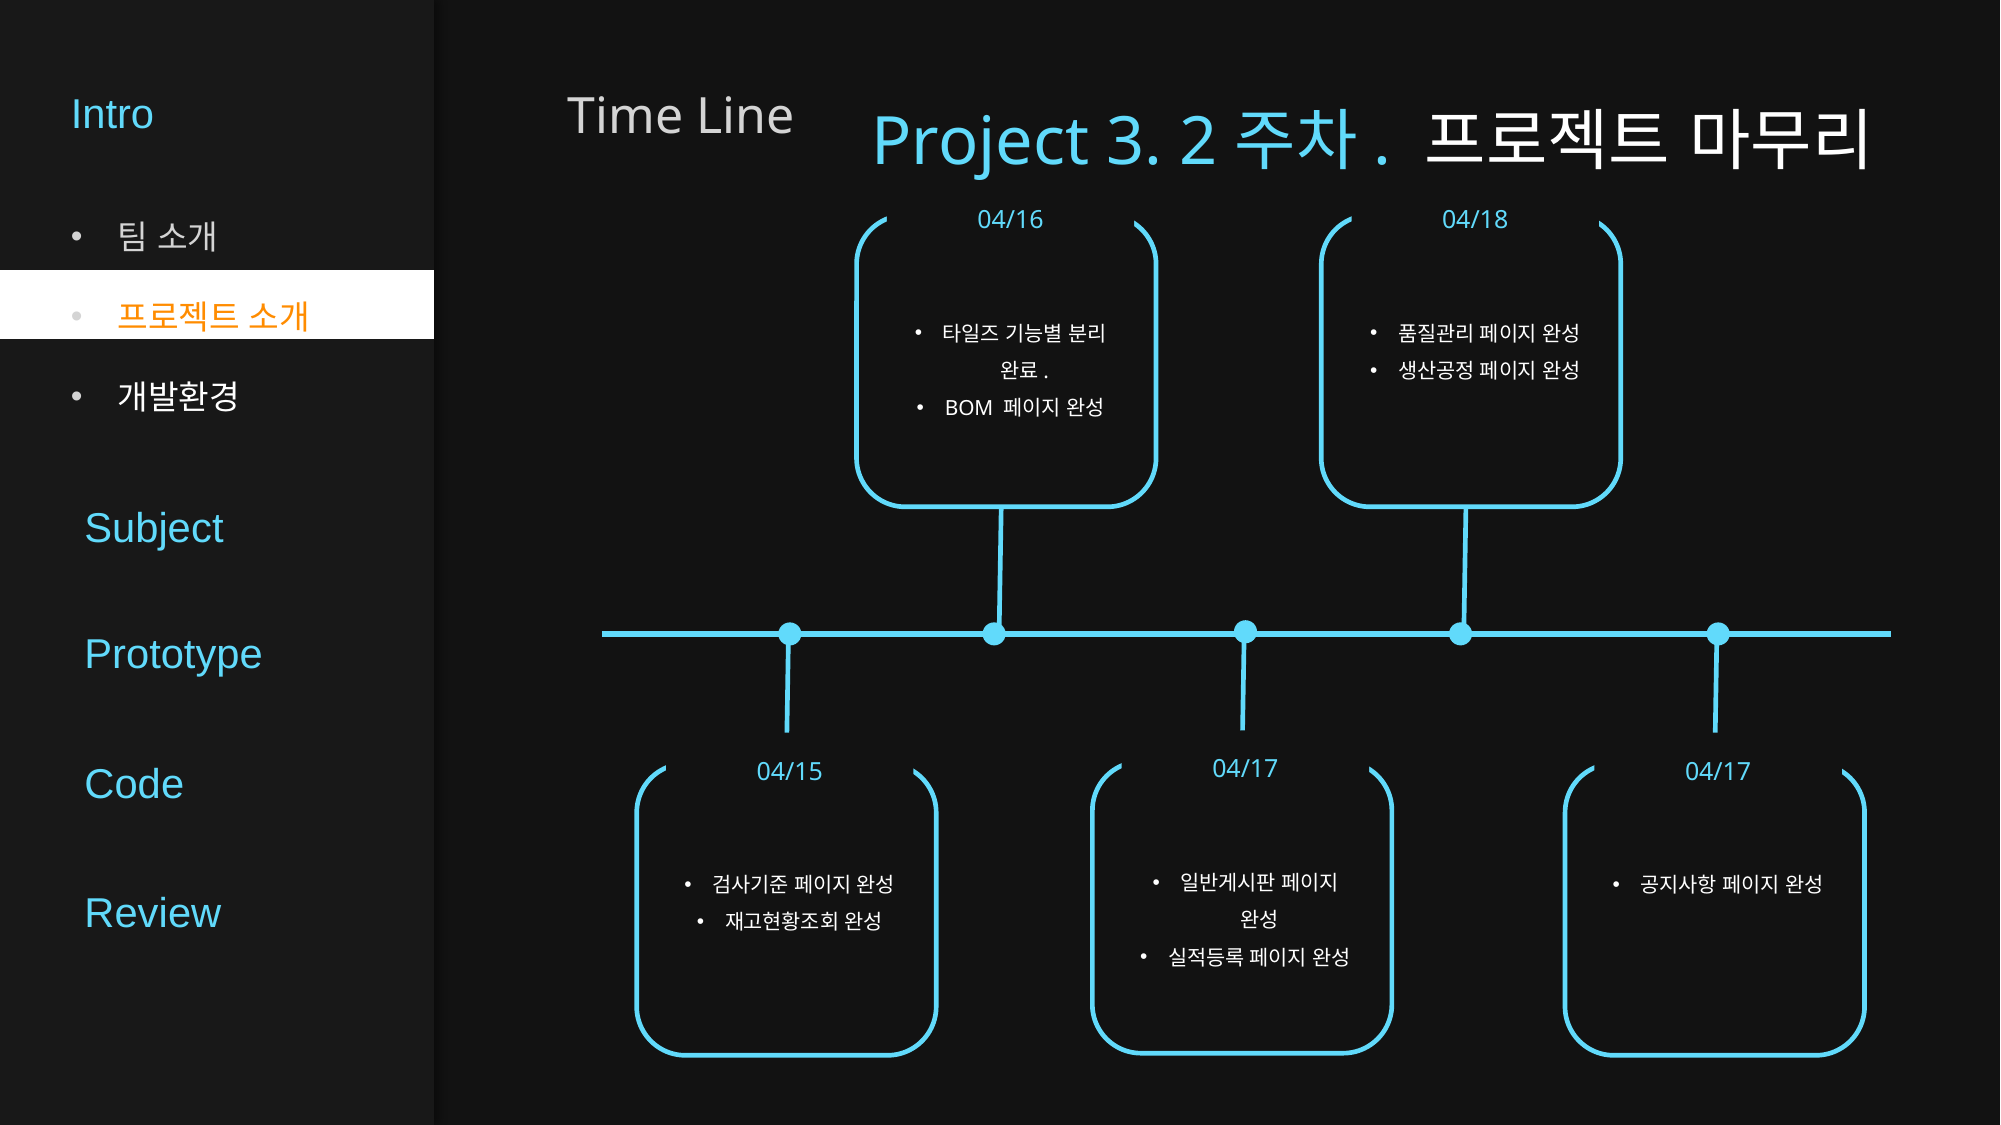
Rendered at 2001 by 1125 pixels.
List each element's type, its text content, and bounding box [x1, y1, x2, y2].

text_box [0, 0, 434, 270]
text_box [985, 641, 1003, 646]
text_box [1463, 506, 1467, 635]
text_box [636, 767, 937, 1056]
text_box [1451, 641, 1469, 646]
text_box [998, 506, 1002, 635]
text_box [1706, 622, 1730, 632]
text_box Subject [69, 464, 392, 590]
text_box [0, 270, 55, 339]
text_box 04/17 공지사항 페이지 완성 [1594, 732, 1842, 1043]
text_box 04/17 일반게시판 페이지 완성 실적등록 페이지 완성 [1121, 730, 1370, 1041]
text_box 04/18 품질관리 페이지 완성 생산공정 페이지 완성 [1351, 181, 1599, 491]
text_box [982, 622, 993, 632]
text_box 04/15 검사기준 페이지 완성 재고현황조회 완성 [666, 732, 914, 1043]
text_box Code [69, 720, 392, 849]
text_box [1714, 632, 1718, 761]
text_box Review [69, 849, 392, 980]
text_box [1565, 767, 1865, 1056]
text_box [1241, 630, 1245, 759]
text_box [856, 219, 1157, 507]
text_box [0, 339, 434, 1125]
text_box [1233, 620, 1258, 632]
text_box [1321, 219, 1621, 507]
text_box Prototype [69, 590, 392, 720]
text_box [778, 622, 802, 632]
text_box [379, 270, 434, 339]
text_box [1092, 765, 1392, 1054]
text_box [1449, 622, 1458, 632]
text_box Time Line [552, 82, 1117, 148]
text_box 팀 소개 프로젝트 소개 개발환경 [55, 144, 379, 448]
text_box Intro [55, 50, 379, 144]
text_box Project 3. 2주차. 프로젝트 마무리 [856, 99, 1913, 197]
text_box 04/16 타일즈 기능별 분리 완료. BOM 페이지 완성 [886, 181, 1135, 491]
